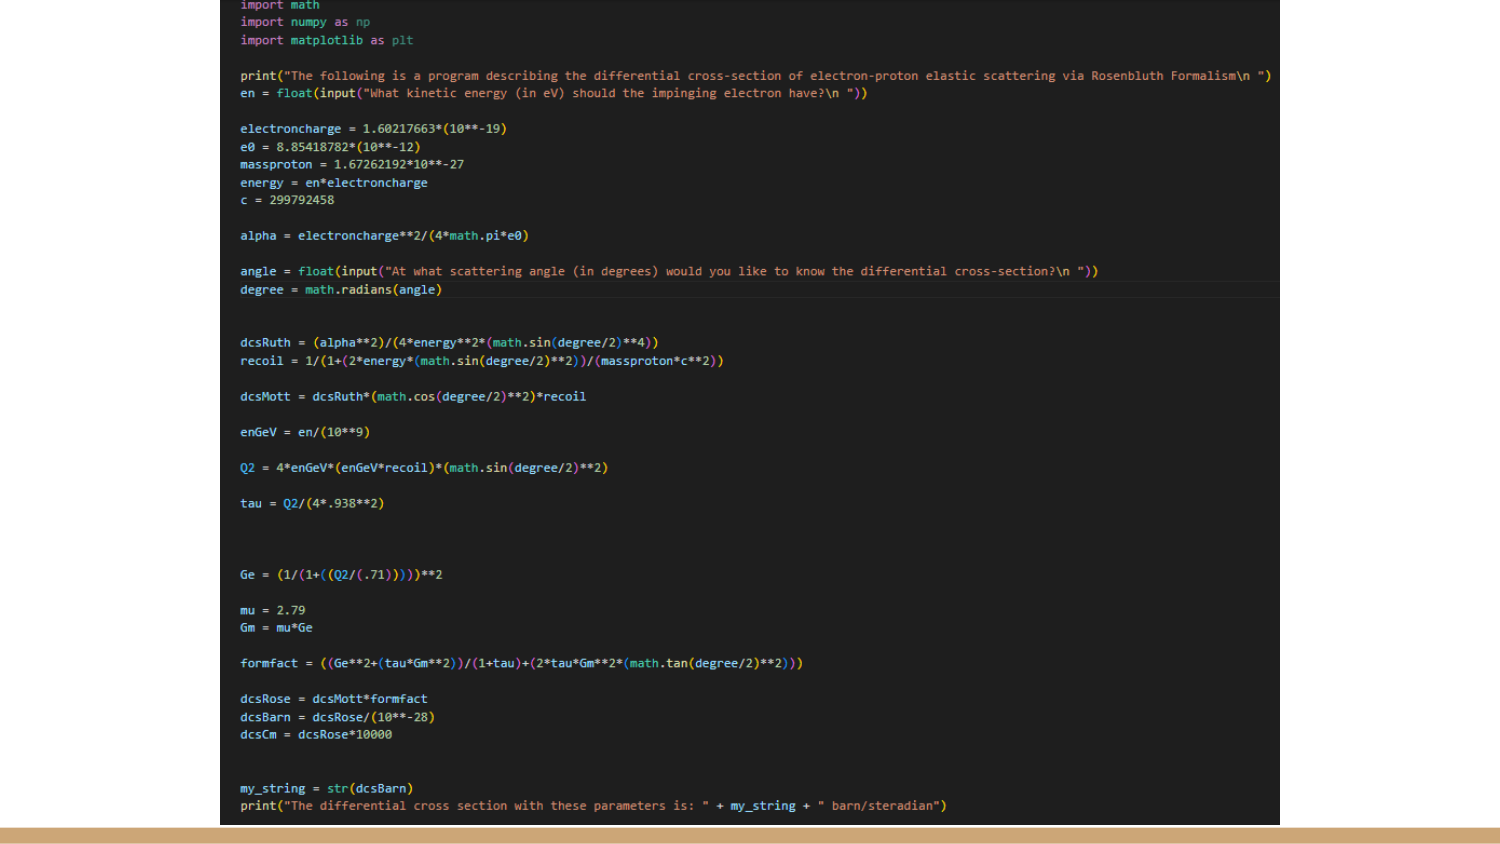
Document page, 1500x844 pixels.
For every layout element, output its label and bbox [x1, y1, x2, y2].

picture [220, 0, 1280, 826]
